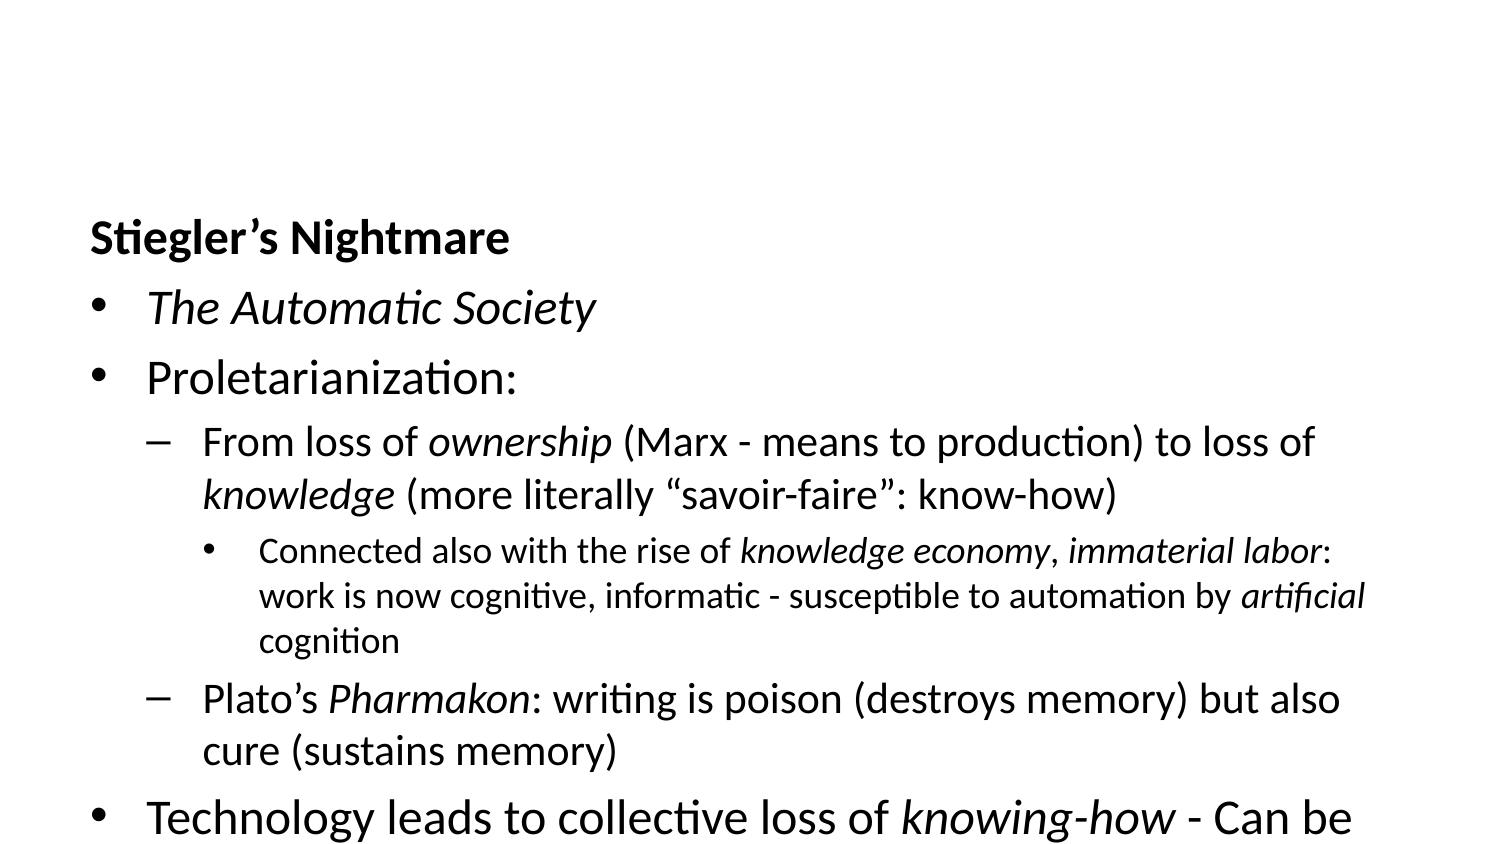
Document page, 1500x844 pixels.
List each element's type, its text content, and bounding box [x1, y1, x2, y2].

list Stiegler’s Nightmare The Automatic Society Proletarianization: From loss of ownership (Marx - means to production) to loss of knowledge (more literally “savoir-faire”: know-how) Connected also with the rise of knowledge economy, immaterial labor: work is now cognitive, informatic - susceptible to automation by artificial cognition Plato’s Pharmakon: writing is poison (destroys memory) but also cure (sustains memory) Technology leads to collective loss of knowing-how - Can be “cured” by alternative organizations of technology and social conditions (but how? answers are non-specific, strangely reactionary) [75, 196, 1425, 754]
